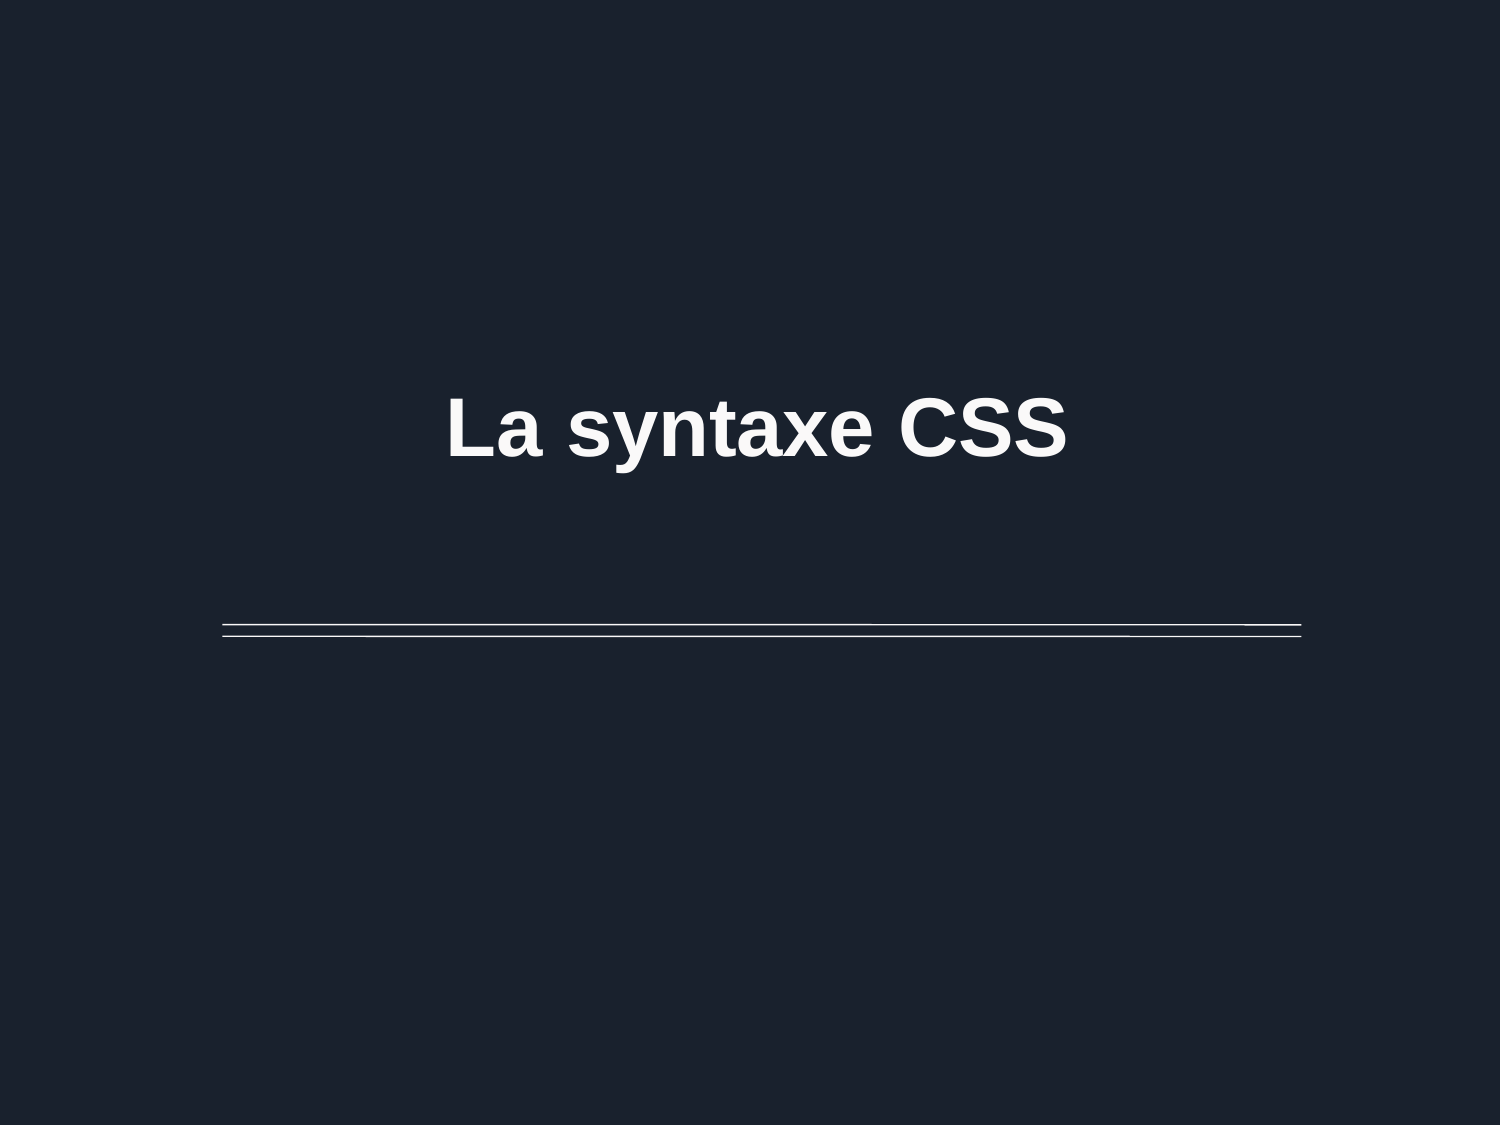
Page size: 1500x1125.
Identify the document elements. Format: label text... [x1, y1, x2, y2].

text_box [0, 0, 1500, 1125]
title La syntaxe CSS [442, 327, 1071, 518]
